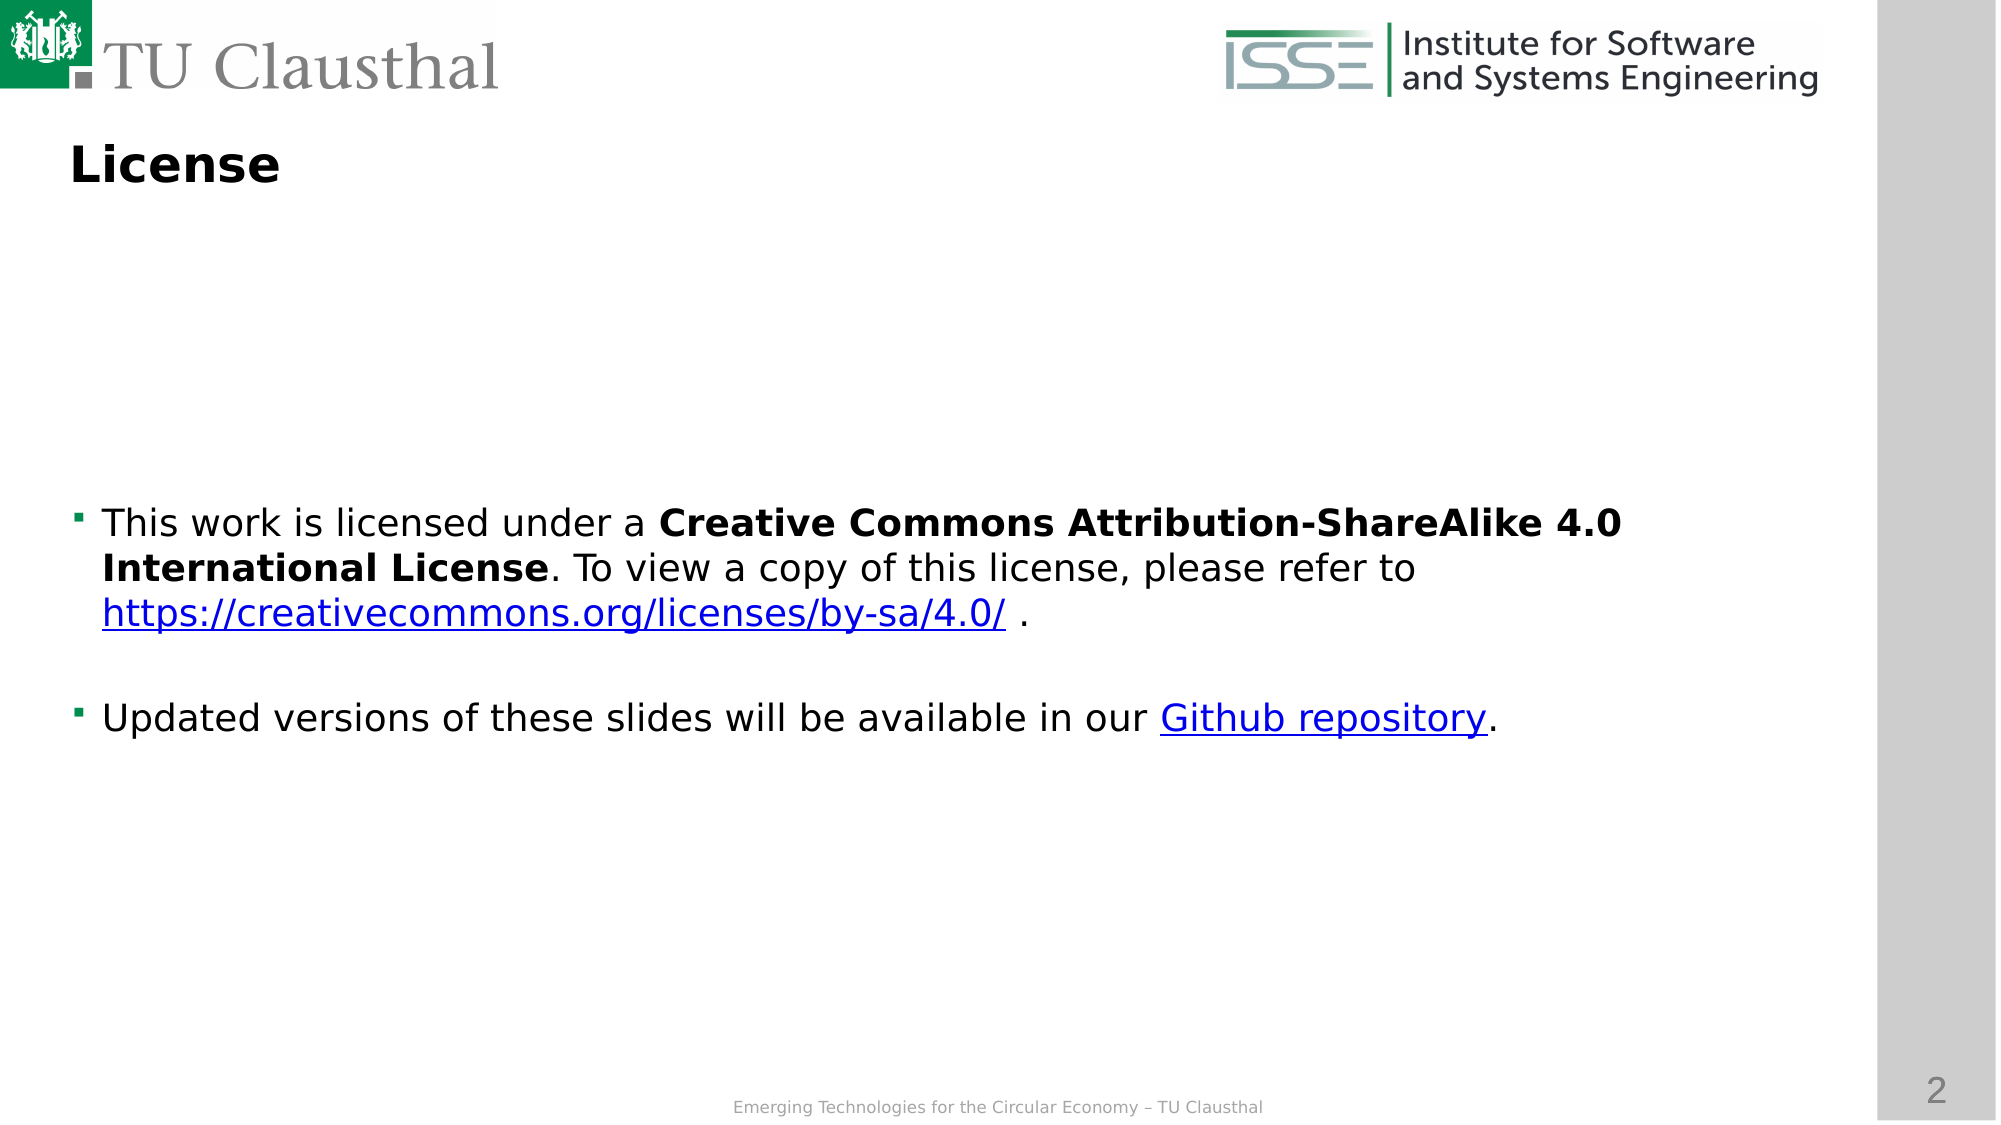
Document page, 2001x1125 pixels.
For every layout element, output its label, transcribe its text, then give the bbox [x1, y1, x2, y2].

picture [1218, 22, 1823, 103]
text_box This work is licensed under a Creative Commons Attribution-ShareAlike 4.0 International License. To view a copy of this license, please refer to https://creativecommons.org/licenses/by-sa/4.0/ . Updated versions of these slides will be available in our Github repository. [55, 208, 1815, 1031]
picture [0, 0, 498, 89]
text_box License [55, 125, 1815, 204]
